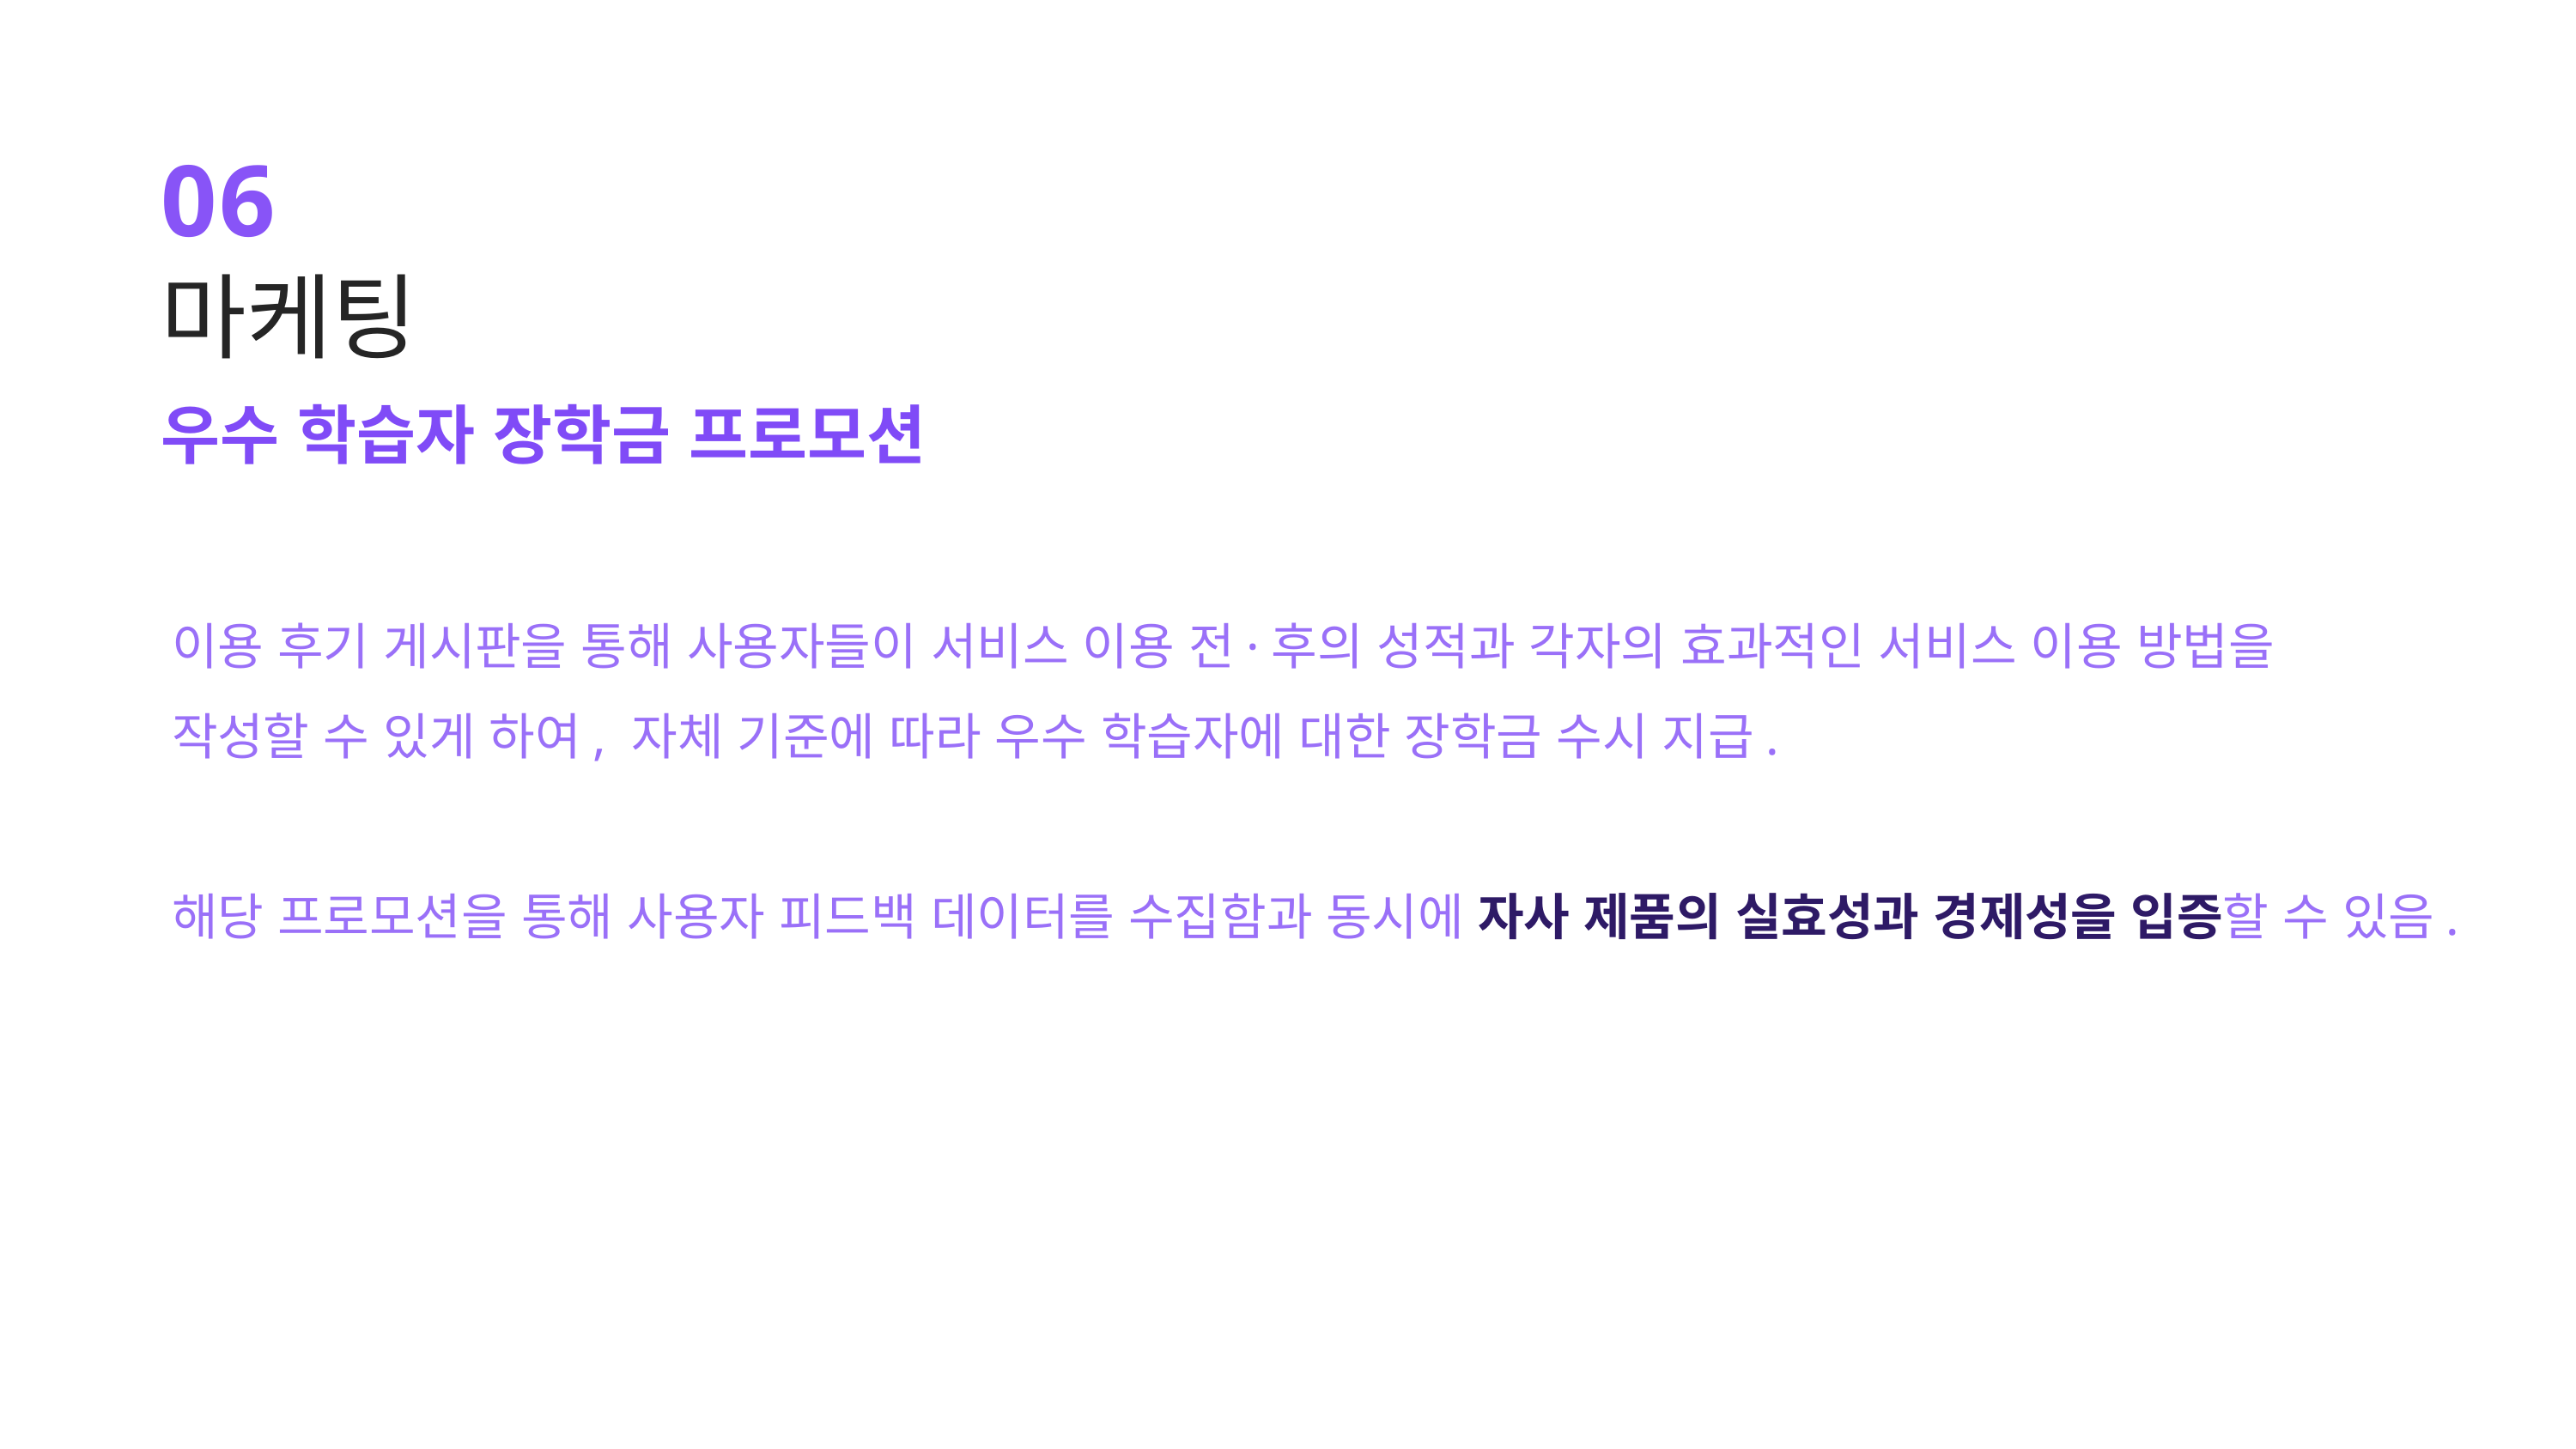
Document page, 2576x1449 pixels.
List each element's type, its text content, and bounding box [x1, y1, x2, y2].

text_box 06 [161, 58, 358, 184]
text_box 우수 학습자 장학금 프로모션 [161, 415, 1578, 472]
text_box 이용 후기 게시판을 통해 사용자들이 서비스 이용 전·후의 성적과 각자의 효과적인 서비스 이용 방법을 작성할 수 있게 하여, 자체 기준에 따라 우수 학습자에 대한 장학금 수시 지급. 해당 프로모션을 통해 사용자 피드백 데이터를 수집함과 동시에 자사 제품의 실효성과 경제성을 입증할 수 있음. [172, 585, 2458, 945]
text_box 마케팅 [161, 184, 908, 370]
